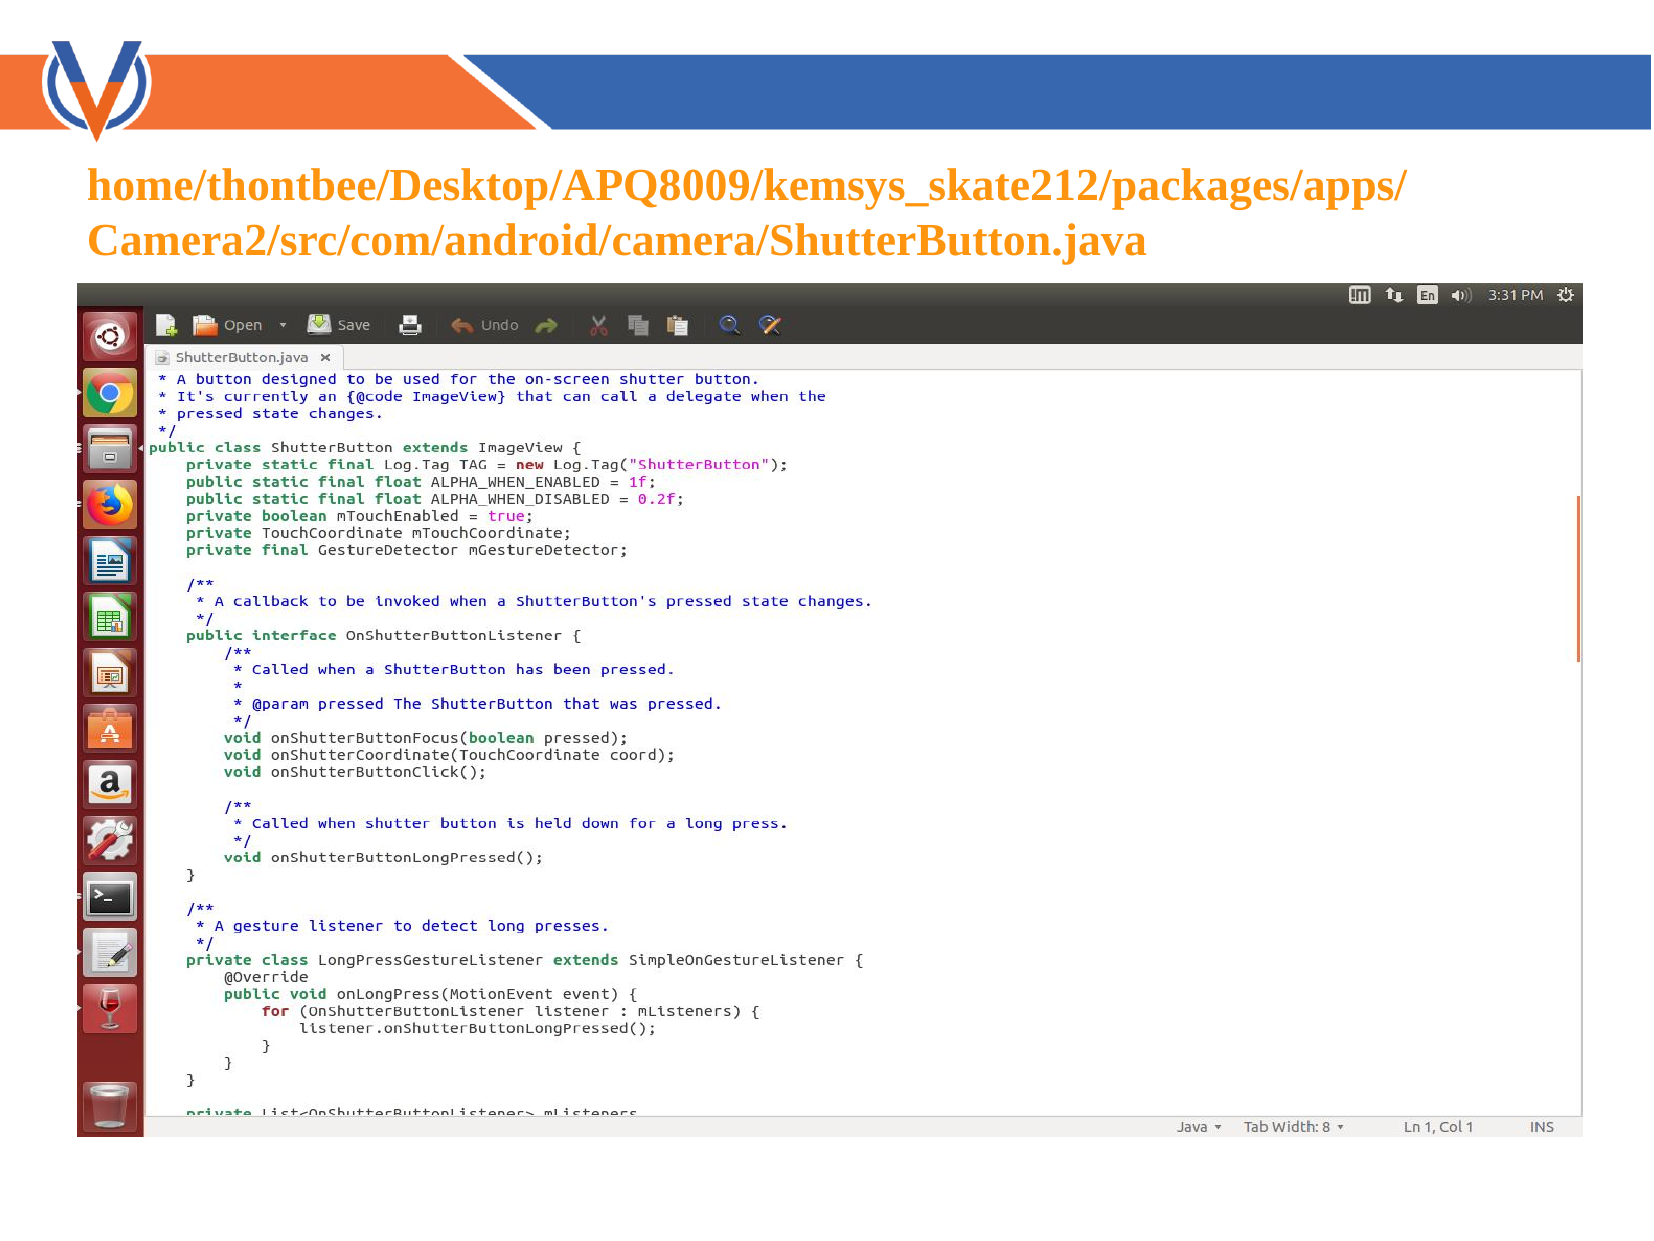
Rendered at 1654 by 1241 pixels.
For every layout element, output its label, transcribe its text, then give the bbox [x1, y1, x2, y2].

picture [76, 283, 1583, 1138]
picture [0, 41, 1651, 143]
text_box home/thontbee/Desktop/APQ8009/kemsys_skate212/packages/apps/Camera2/src/com/android/camera/ShutterButton.java [72, 147, 1553, 265]
